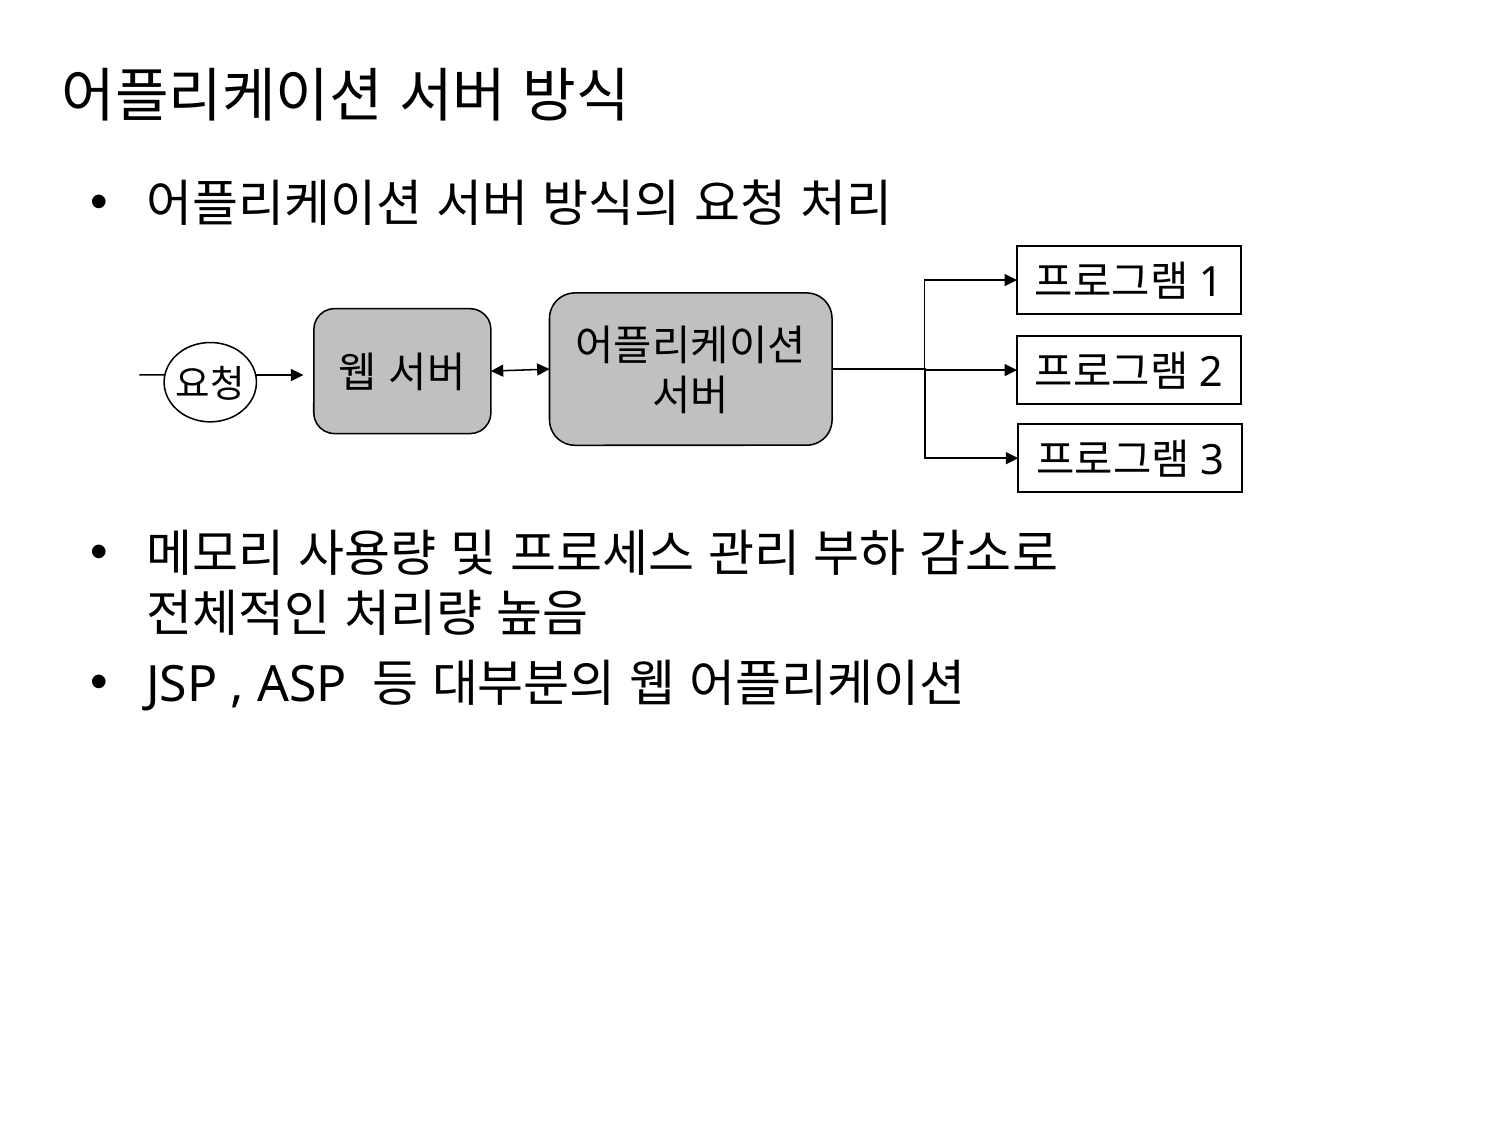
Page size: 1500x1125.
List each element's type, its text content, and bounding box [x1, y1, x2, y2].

title 어플리케이션 서버 방식 [46, 45, 1465, 141]
list 어플리케이션 서버 방식의 요청 처리 메모리 사용량 및 프로세스 관리 부하 감소로 전체적인 처리량 높음 JSP , ASP 등 대부분의 웹 어플리케이션 [75, 164, 1425, 1005]
text_box 프로그램3 [1018, 424, 1243, 493]
text_box 어플리케이션 서버 [549, 292, 826, 446]
text_box 요청 [164, 342, 257, 422]
text_box 프로그램1 [1016, 246, 1241, 314]
text_box [256, 368, 304, 382]
text_box 프로그램2 [1023, 336, 1241, 404]
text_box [490, 368, 550, 372]
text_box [831, 368, 1019, 459]
text_box 웹 서버 [313, 308, 491, 434]
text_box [831, 279, 1018, 367]
